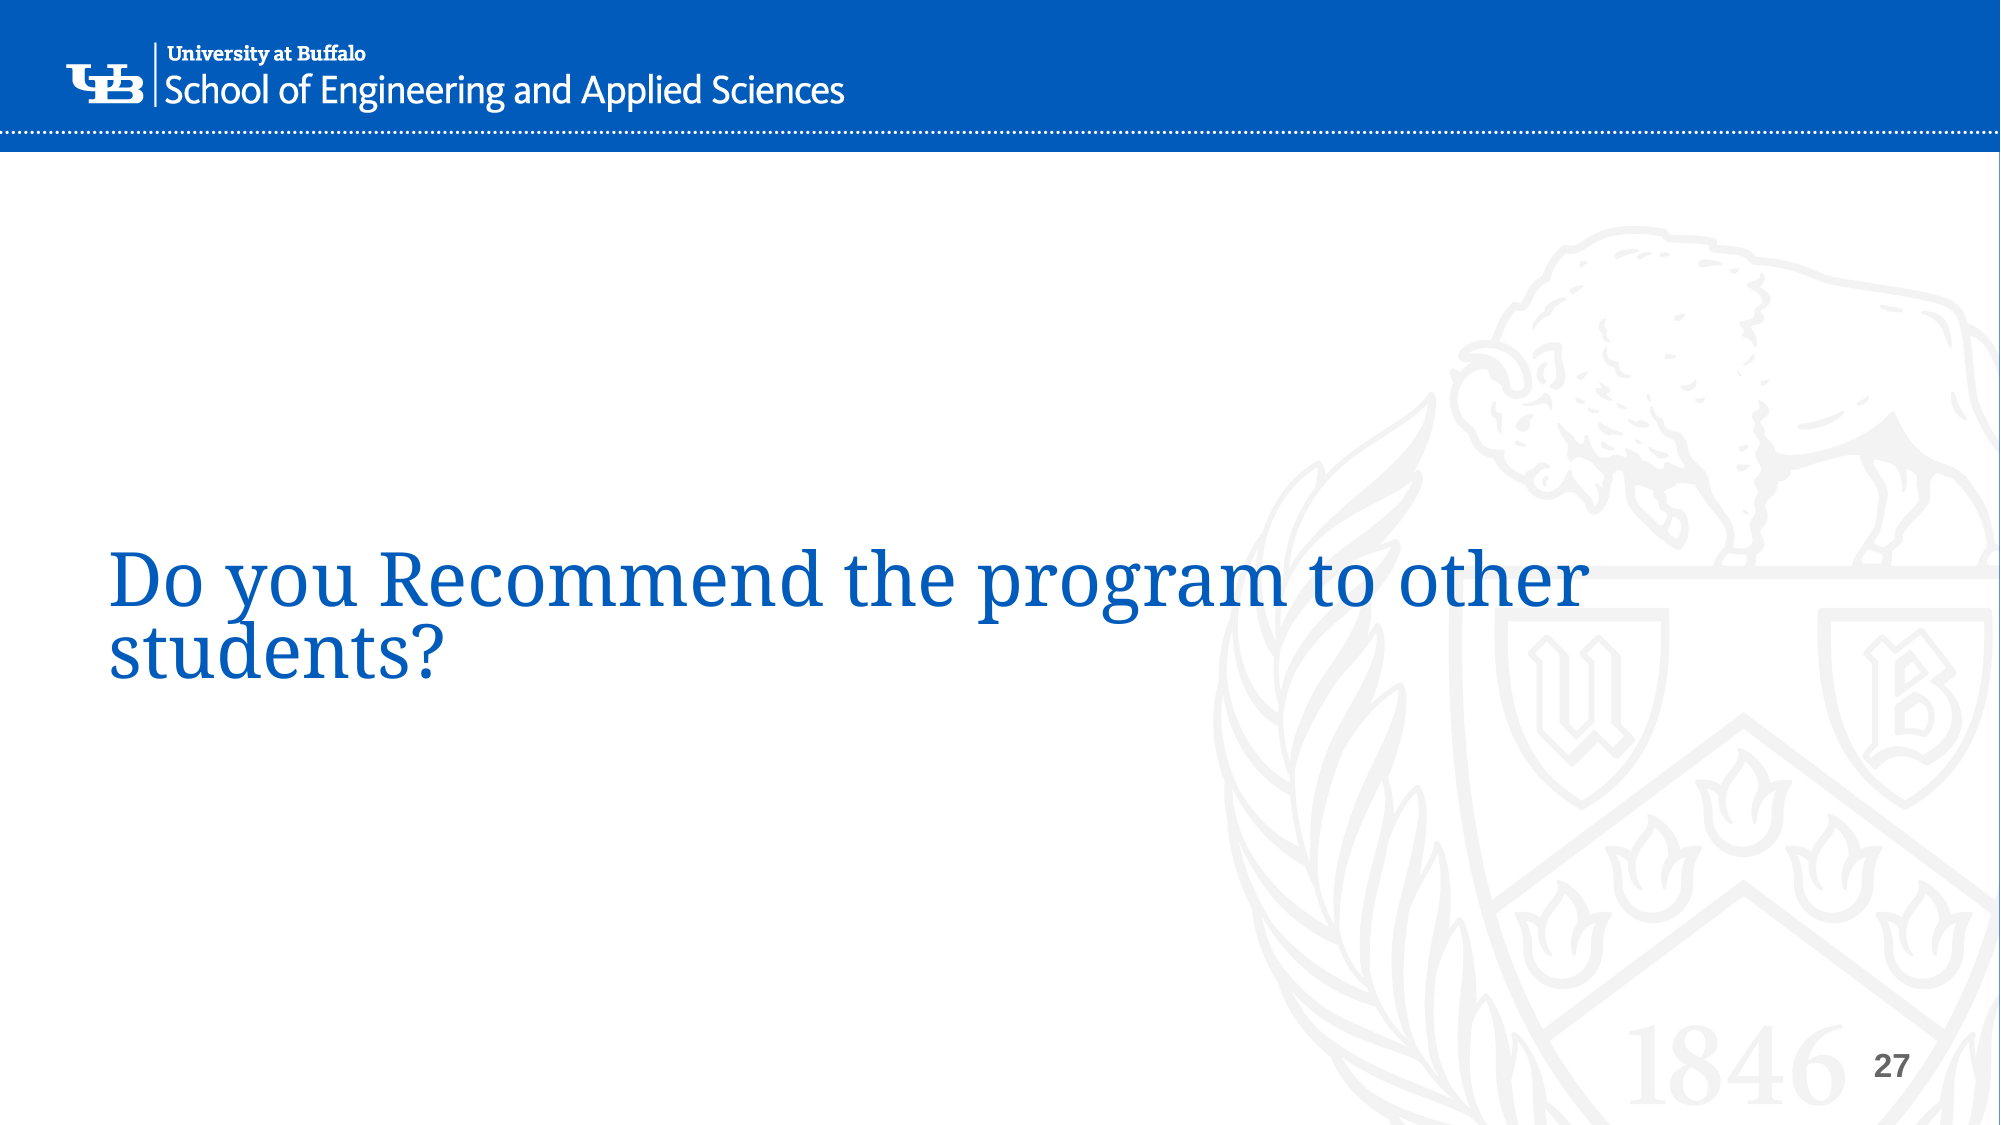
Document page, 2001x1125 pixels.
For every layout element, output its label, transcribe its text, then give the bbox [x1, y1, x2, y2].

title Do you Recommend the program to other students? [93, 541, 1819, 659]
picture [0, 0, 2000, 1125]
